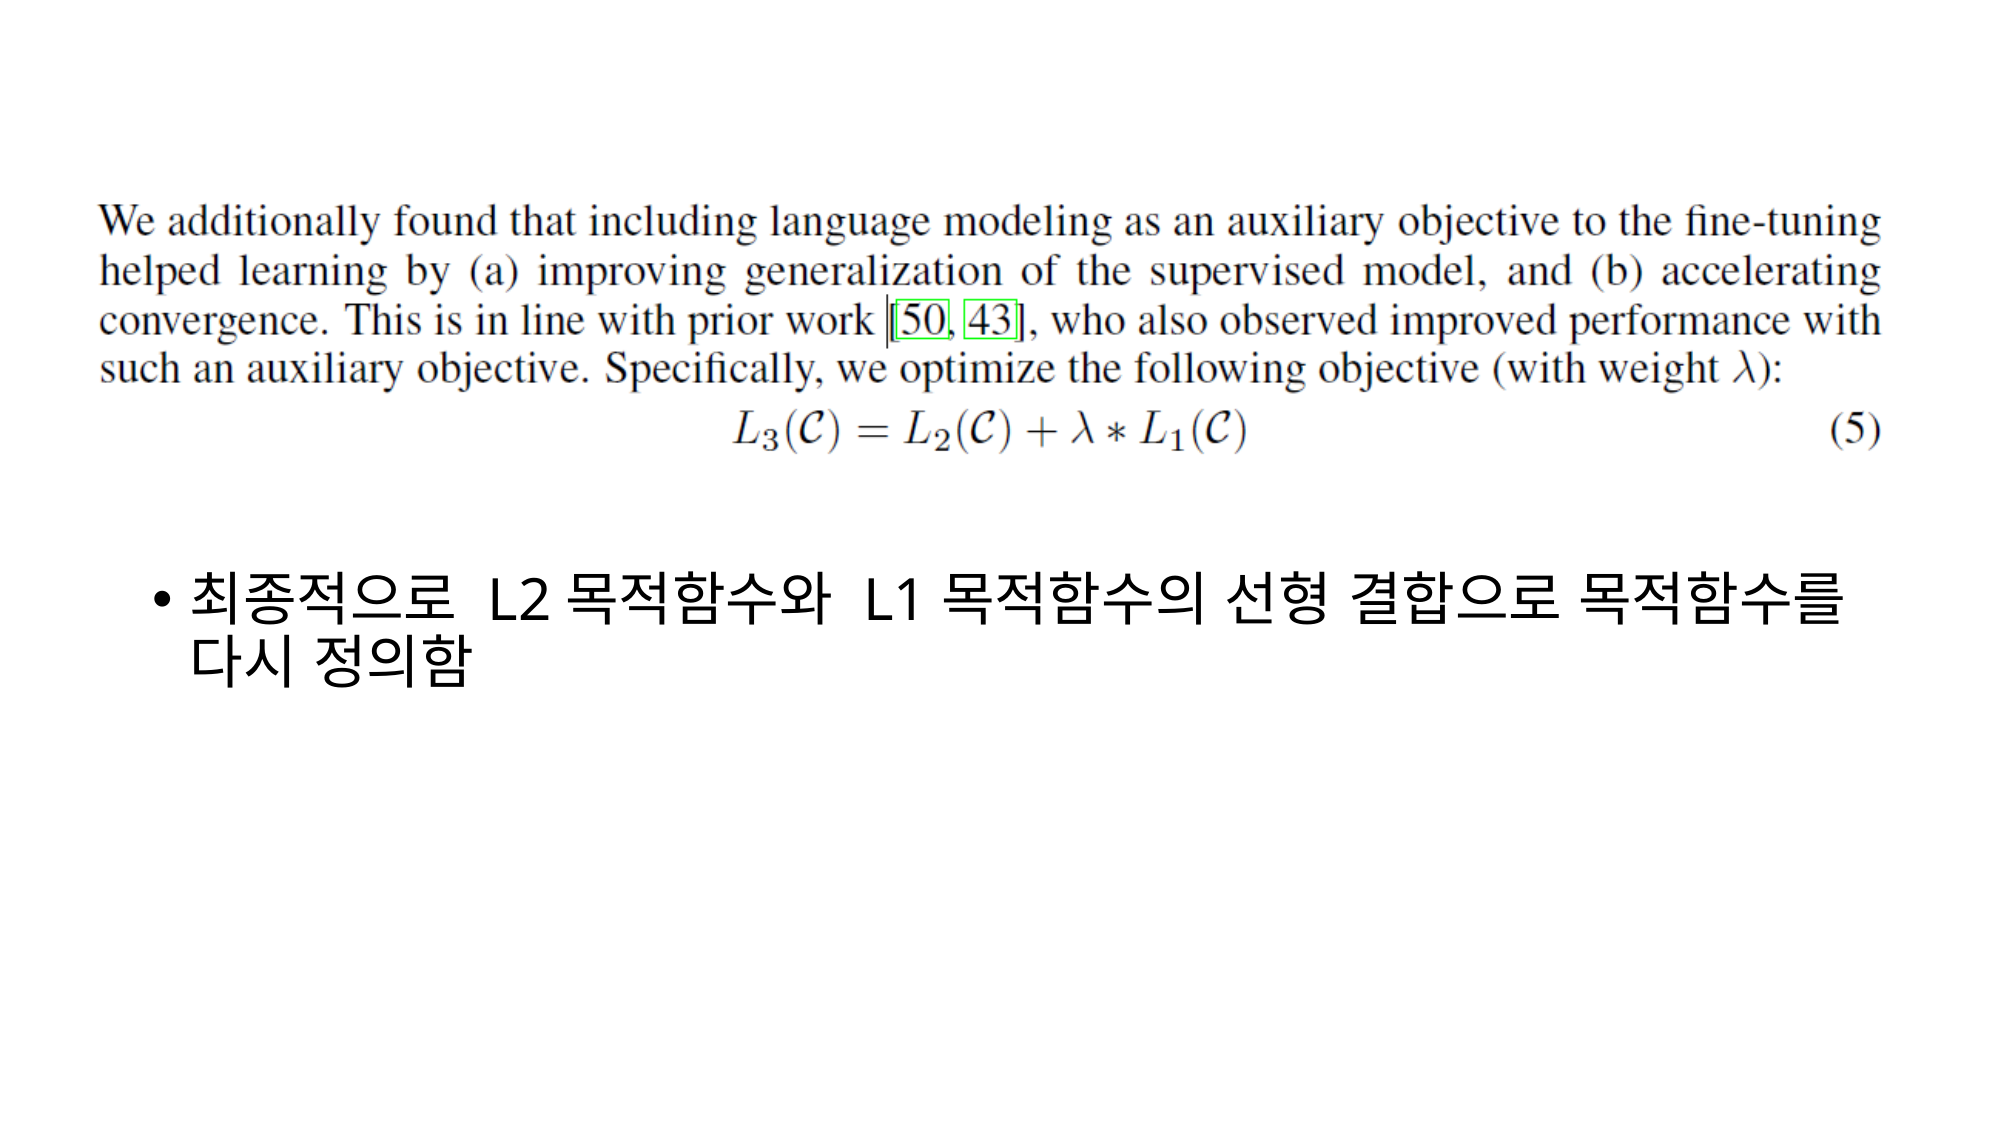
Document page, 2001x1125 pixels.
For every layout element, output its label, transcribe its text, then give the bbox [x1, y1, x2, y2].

picture [84, 183, 1915, 465]
list 최종적으로 L2목적함수와 L1목적함수의 선형 결합으로 목적함수를 다시 정의함 [137, 562, 1863, 1125]
